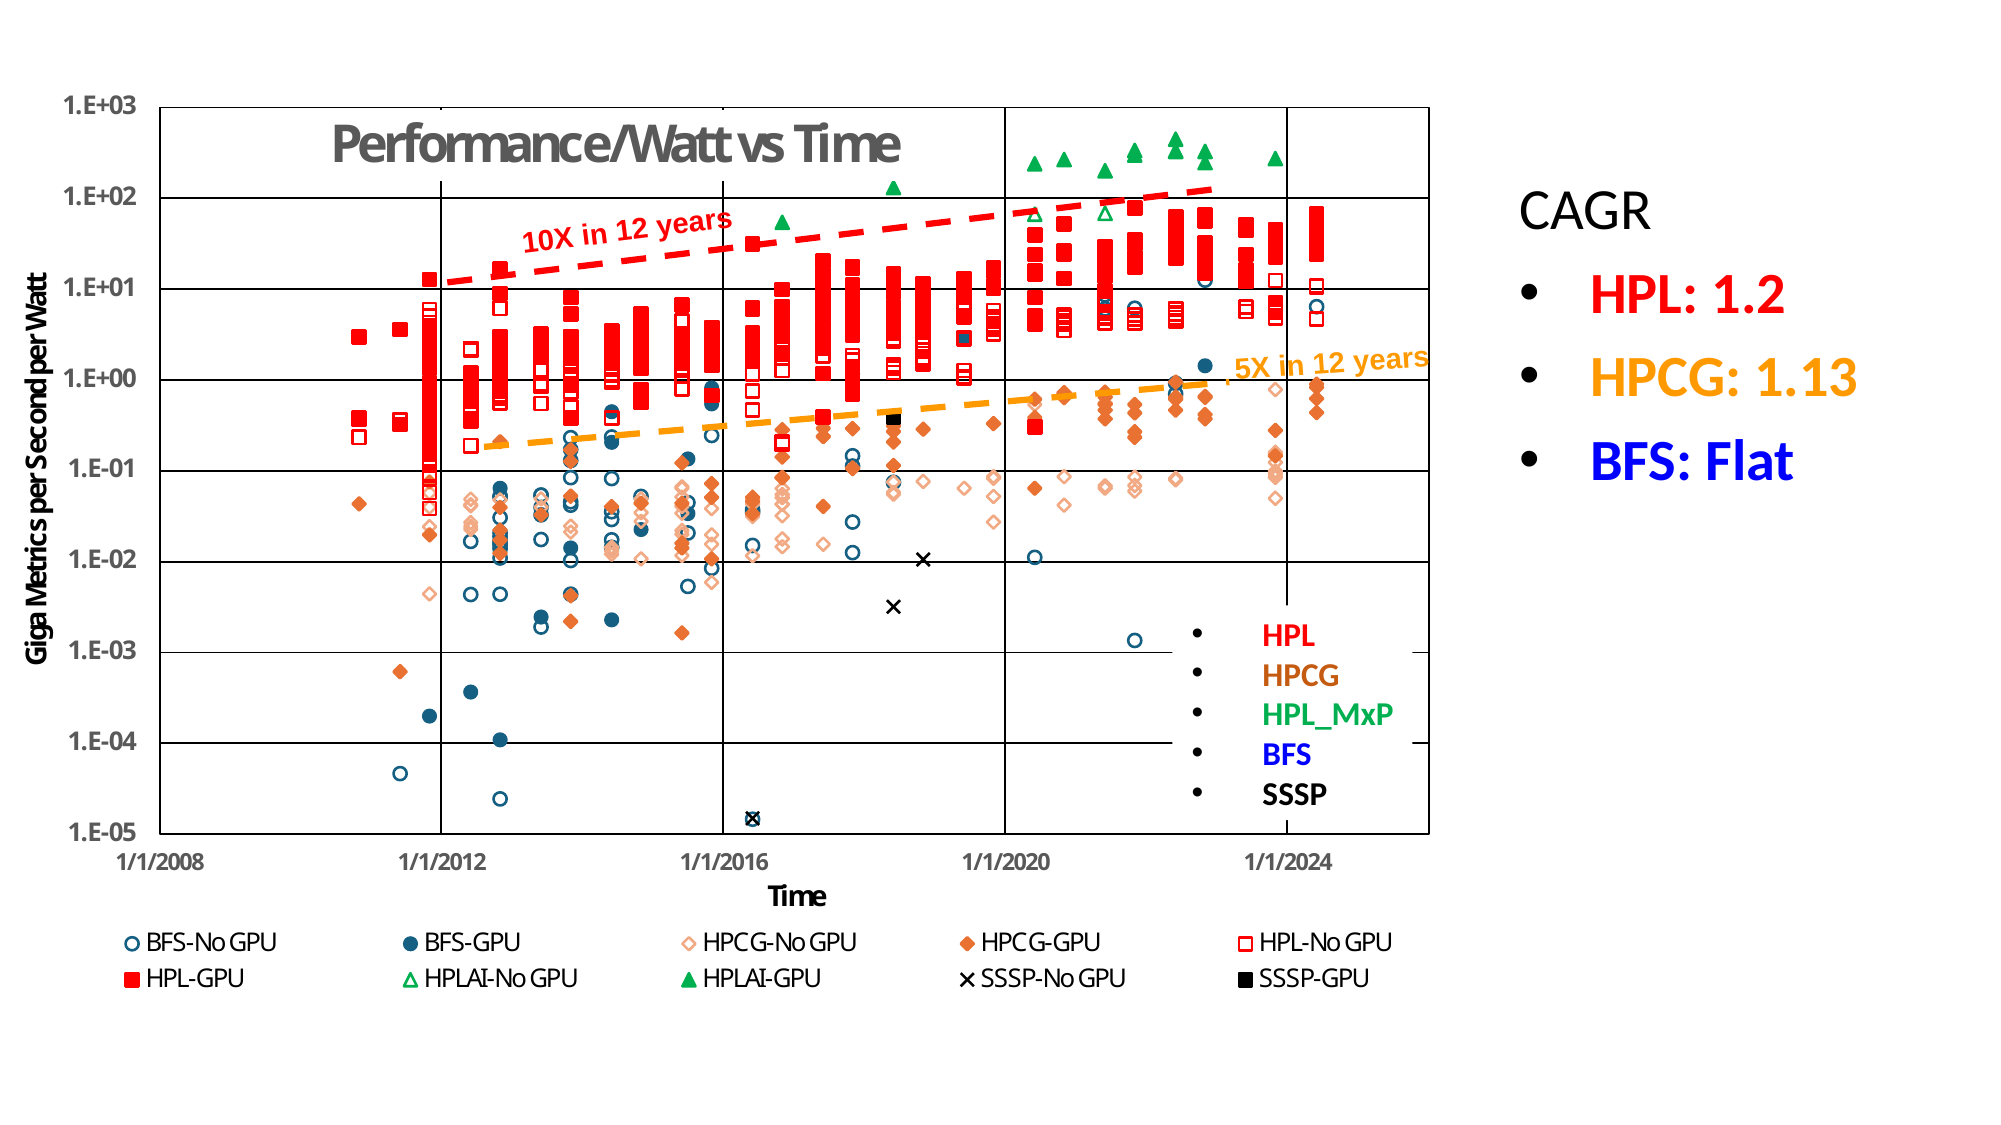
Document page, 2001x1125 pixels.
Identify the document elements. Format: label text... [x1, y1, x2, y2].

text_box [447, 188, 1216, 283]
picture [0, 75, 1501, 1014]
list CAGR HPL: 1.2 HPCG: 1.13 BFS: Flat [1504, 171, 1909, 821]
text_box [483, 381, 1230, 448]
